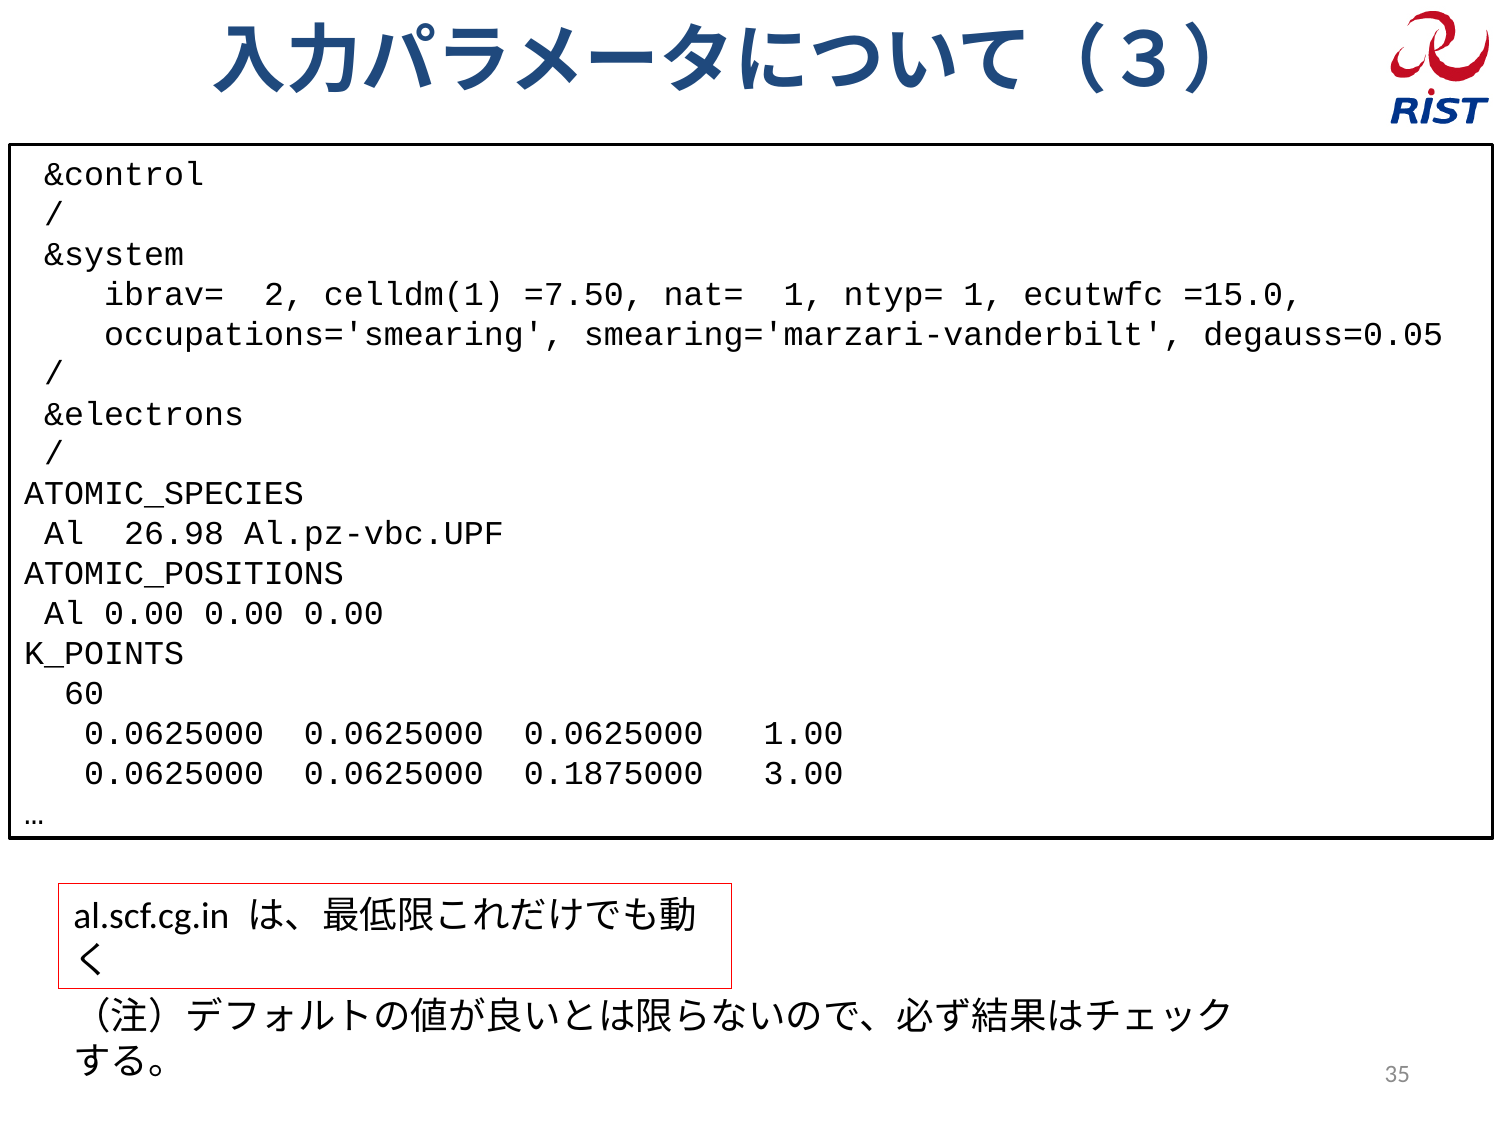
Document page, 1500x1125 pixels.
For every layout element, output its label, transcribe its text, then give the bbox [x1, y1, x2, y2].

text_box （注）デフォルトの値が良いとは限らないので、必ず結果はチェックする。 [58, 984, 1259, 1090]
text_box al.scf.cg.in は、最低限これだけでも動く [58, 883, 732, 984]
picture [1379, 0, 1500, 135]
title 入力パラメータについて（３） [147, 3, 1322, 110]
slide_number 35 [1074, 1042, 1425, 1103]
text_box &control / &system ibrav= 2, celldm(1) =7.50, nat= 1, ntyp= 1, ecutwfc =15.0, occupations='smearing', smearing='marzari-vanderbilt', degauss=0.05 / &electrons / ATOMIC_SPECIES Al 26.98 Al.pz-vbc.UPF ATOMIC_POSITIONS Al 0.00 0.00 0.00 K_POINTS 60 0.0625000 0.0625000 0.0625000 1.00 0.0625000 0.0625000 0.1875000 3.00 … [9, 144, 1493, 839]
